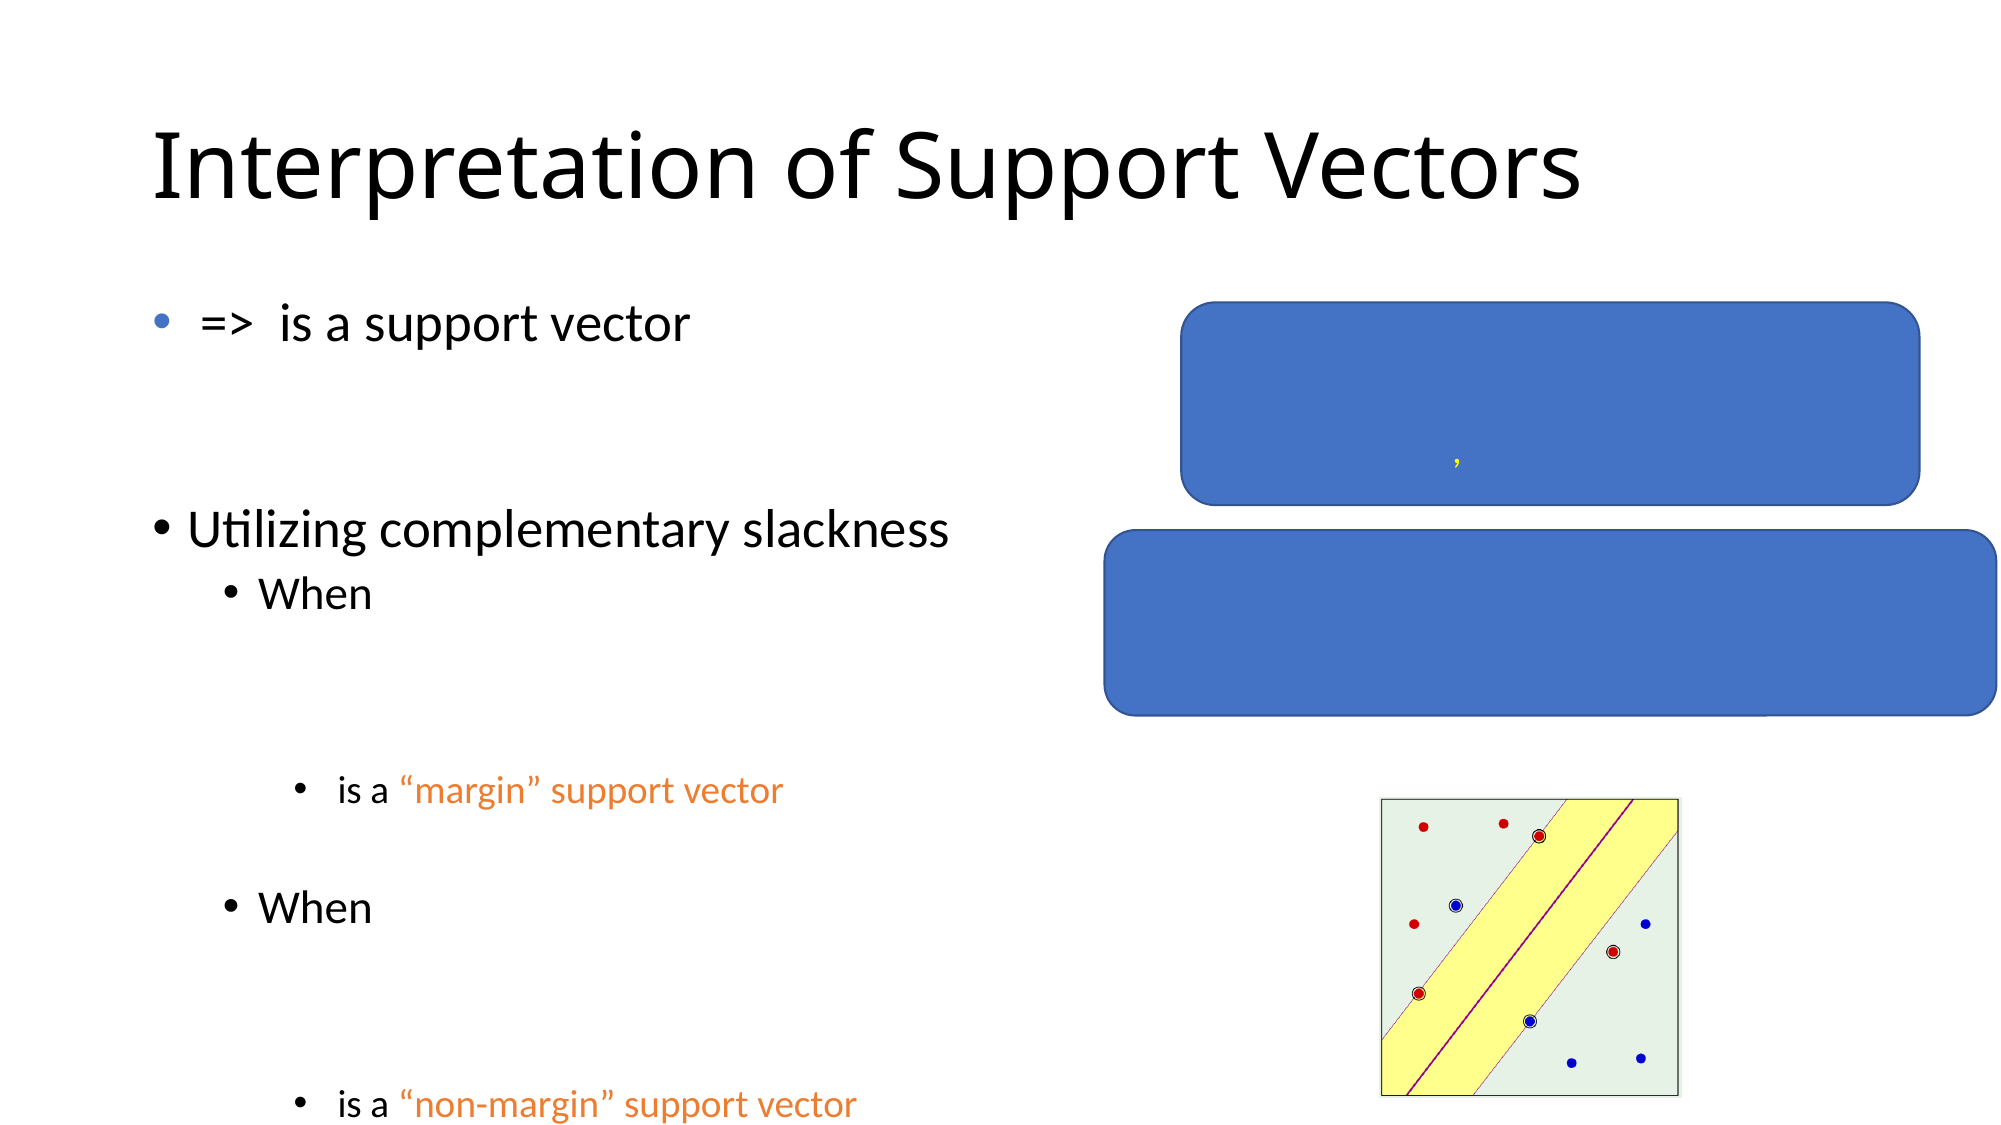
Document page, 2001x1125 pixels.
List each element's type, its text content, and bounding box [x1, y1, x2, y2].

title Interpretation of Support Vectors [137, 59, 1863, 278]
picture [1379, 797, 1682, 1098]
